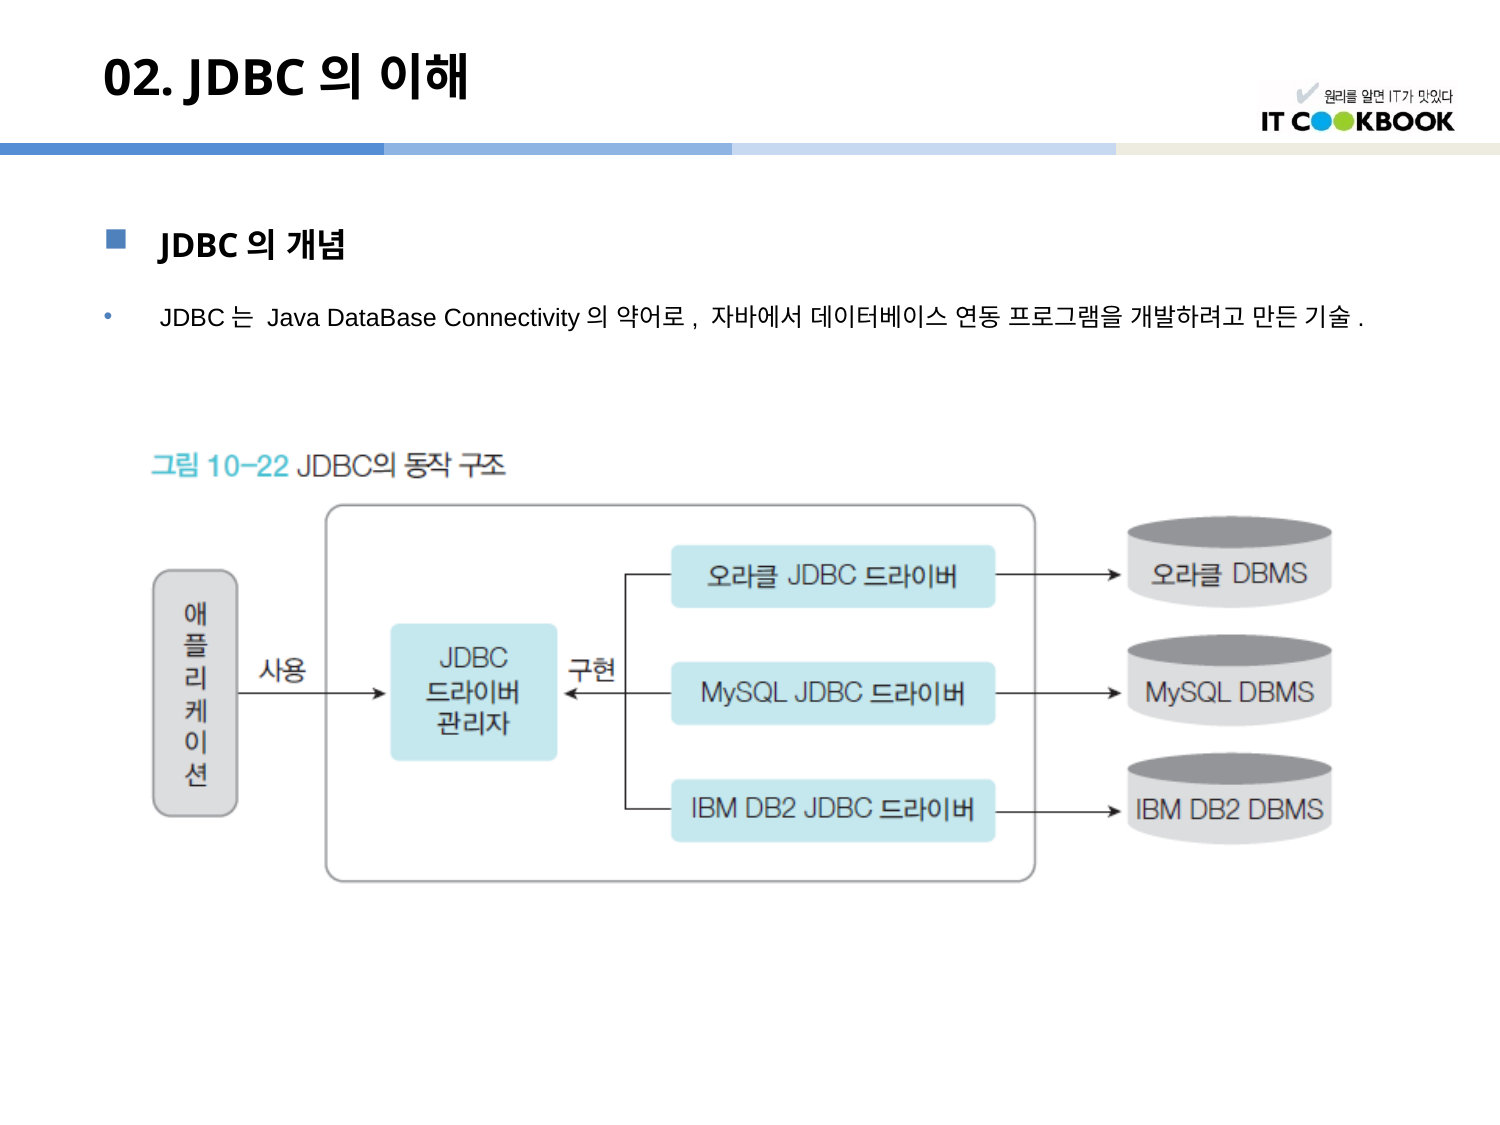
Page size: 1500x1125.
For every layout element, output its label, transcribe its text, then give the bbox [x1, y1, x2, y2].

picture [1257, 79, 1458, 133]
picture [145, 444, 1355, 908]
list JDBC의 개념 [88, 196, 1436, 280]
title 02. JDBC의 이해 [88, 30, 1211, 121]
text_box JDBC는 Java DataBase Connectivity의 약어로, 자바에서 데이터베이스 연동 프로그램을 개발하려고 만든 기술. [88, 280, 1436, 468]
